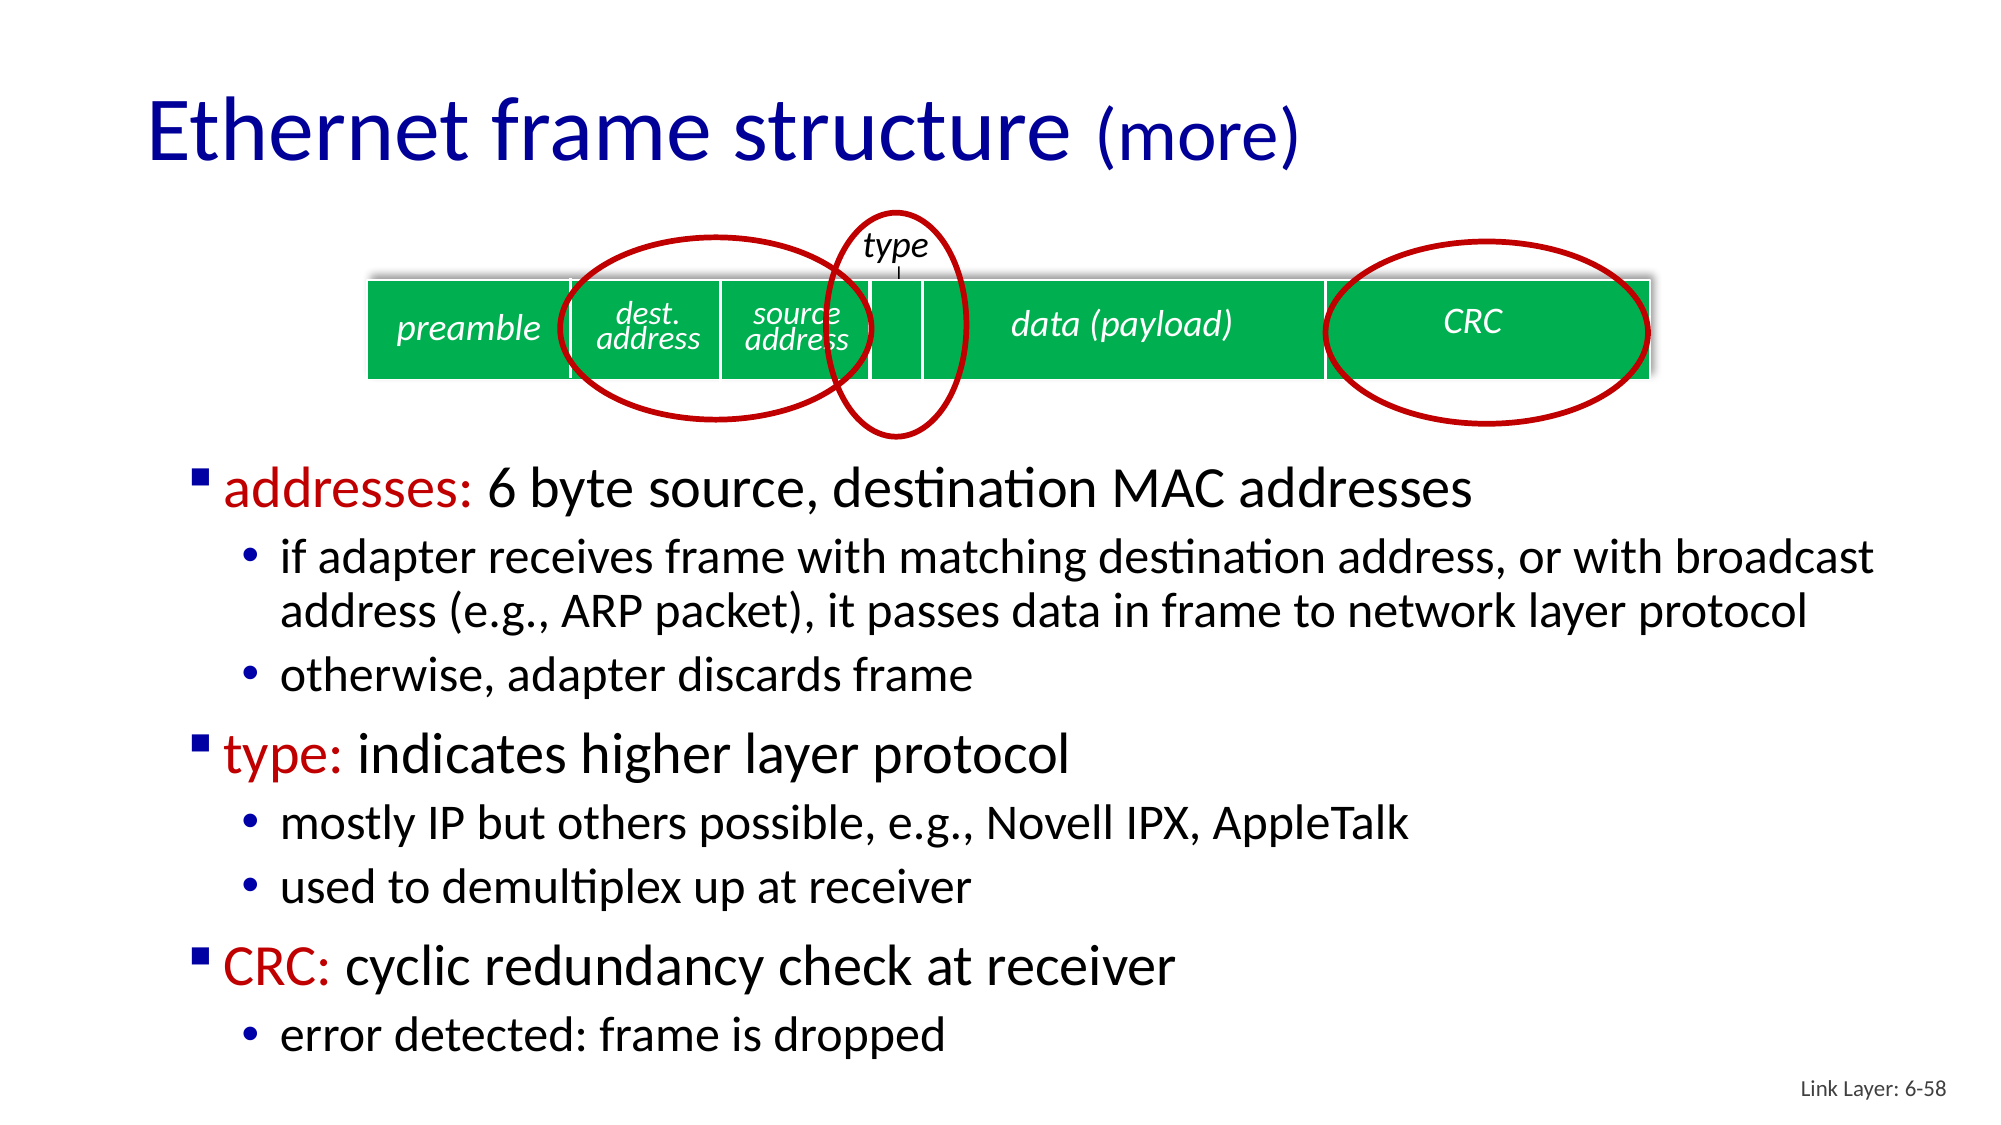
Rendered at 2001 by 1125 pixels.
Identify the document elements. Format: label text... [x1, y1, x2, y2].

text_box [1365, 394, 1608, 425]
title Ethernet frame structure (more) [131, 57, 1857, 205]
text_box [359, 212, 1650, 394]
text_box addresses: 6 byte source, destination MAC addresses if adapter receives frame with matching destination address, or with broadcast address (e.g., ARP packet), it passes data in frame to network layer protocol otherwise, adapter discards frame type: indicates higher layer protocol mostly IP but others possible, e.g., Novell IPX, AppleTalk used to demultiplex up at receiver CRC: cyclic redundancy check at receiver error detected: frame is dropped [150, 449, 2000, 1125]
text_box [839, 394, 953, 438]
text_box [605, 394, 827, 421]
